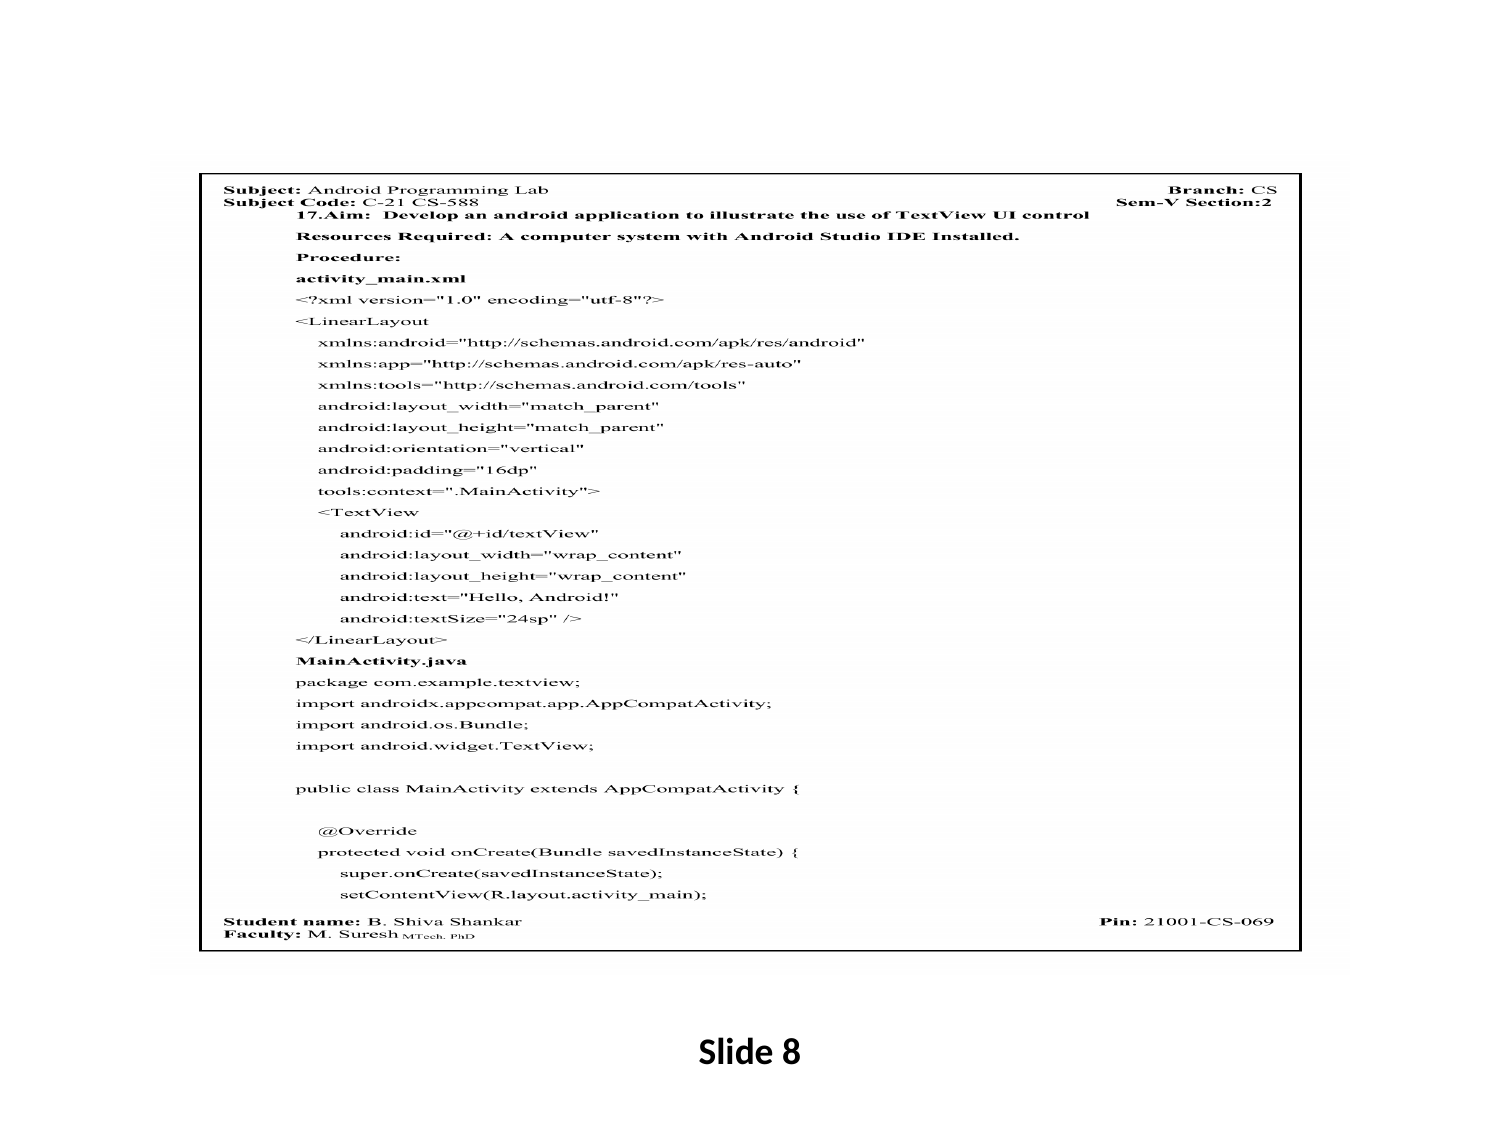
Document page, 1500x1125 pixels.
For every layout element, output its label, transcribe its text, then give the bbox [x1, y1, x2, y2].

text_box Slide 8 [683, 984, 817, 1080]
picture [149, 149, 1351, 976]
